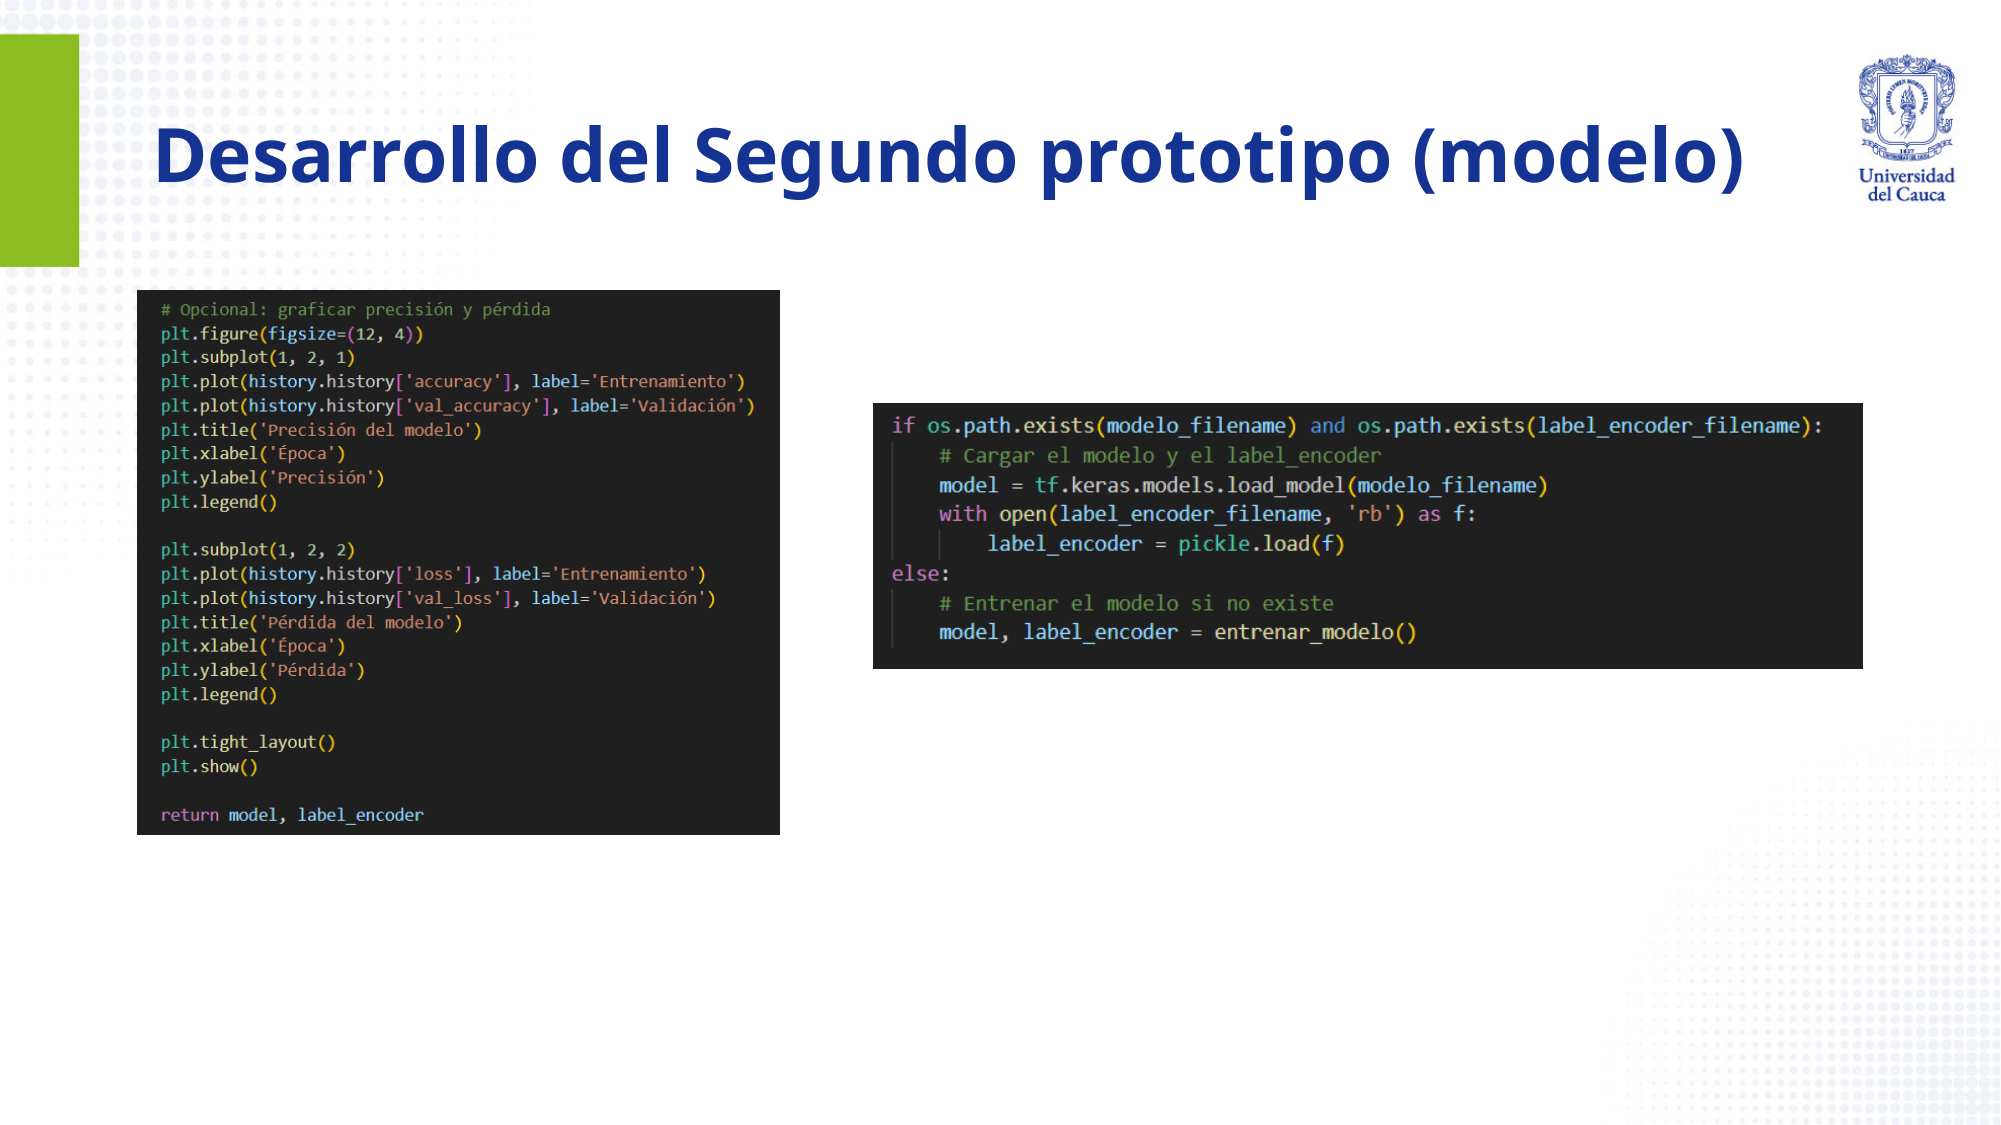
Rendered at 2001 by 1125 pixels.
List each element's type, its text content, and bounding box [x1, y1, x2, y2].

picture [0, 0, 2001, 1125]
title Desarrollo del Segundo prototipo (modelo) [137, 49, 1796, 268]
